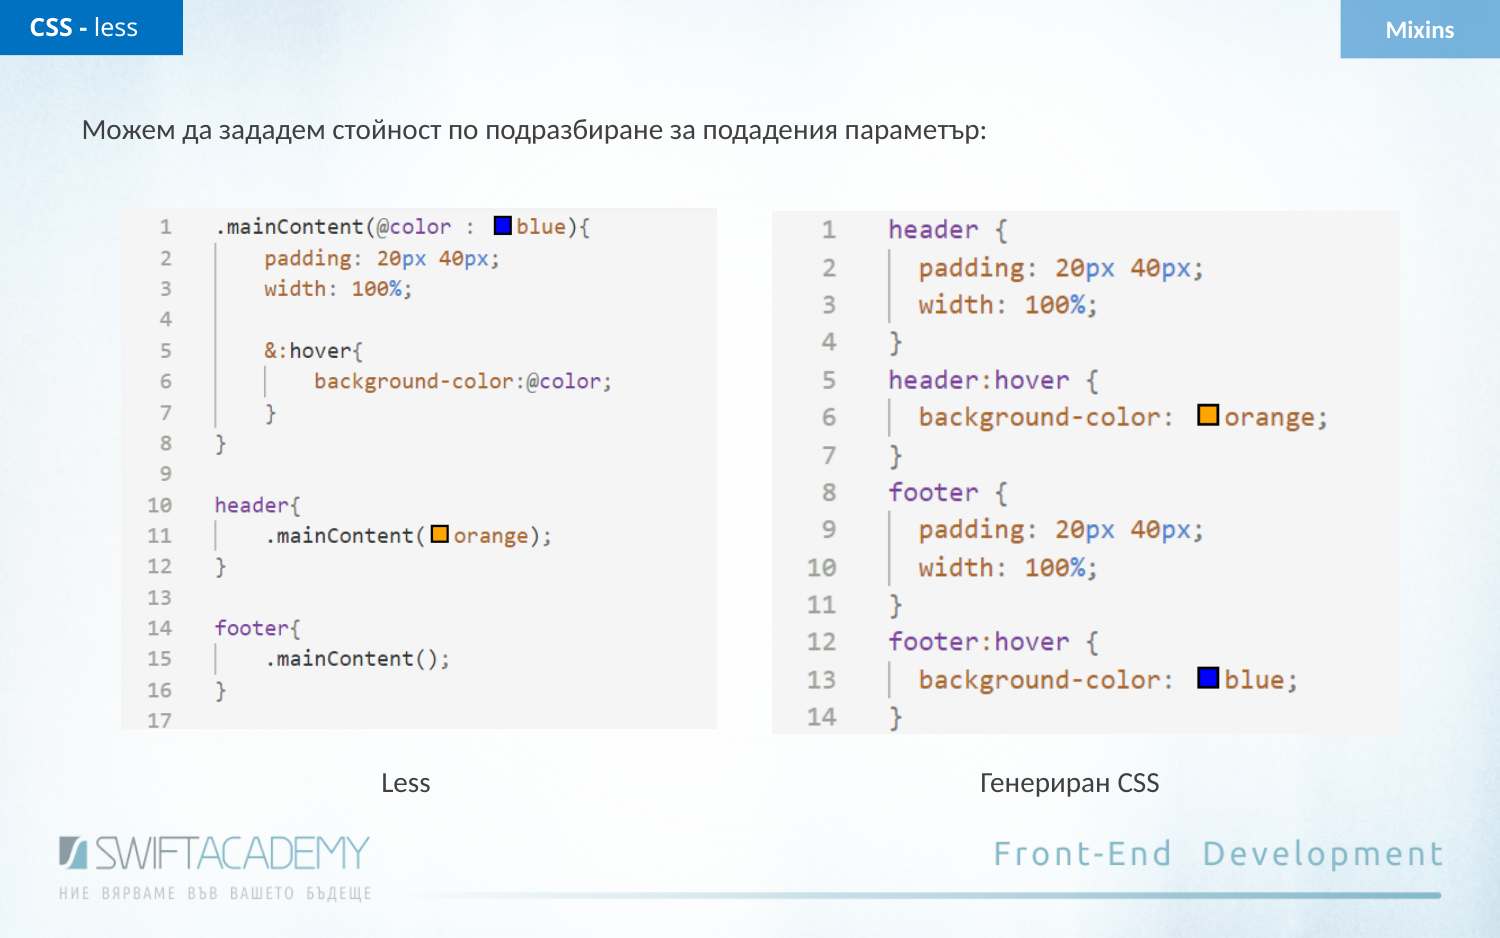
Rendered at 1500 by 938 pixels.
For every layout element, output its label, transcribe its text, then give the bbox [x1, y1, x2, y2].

picture [772, 211, 1400, 734]
picture [121, 208, 717, 729]
text_box Mixins [1340, 6, 1500, 52]
text_box CSS - less [14, 4, 183, 49]
text_box Генериран CSS [888, 755, 1253, 806]
text_box [1340, 52, 1500, 59]
text_box Можем да зададем стойност по подразбиране за подадения параметър: [66, 102, 1426, 153]
text_box [1340, 0, 1500, 6]
text_box [0, 0, 184, 56]
text_box Less [223, 755, 589, 806]
